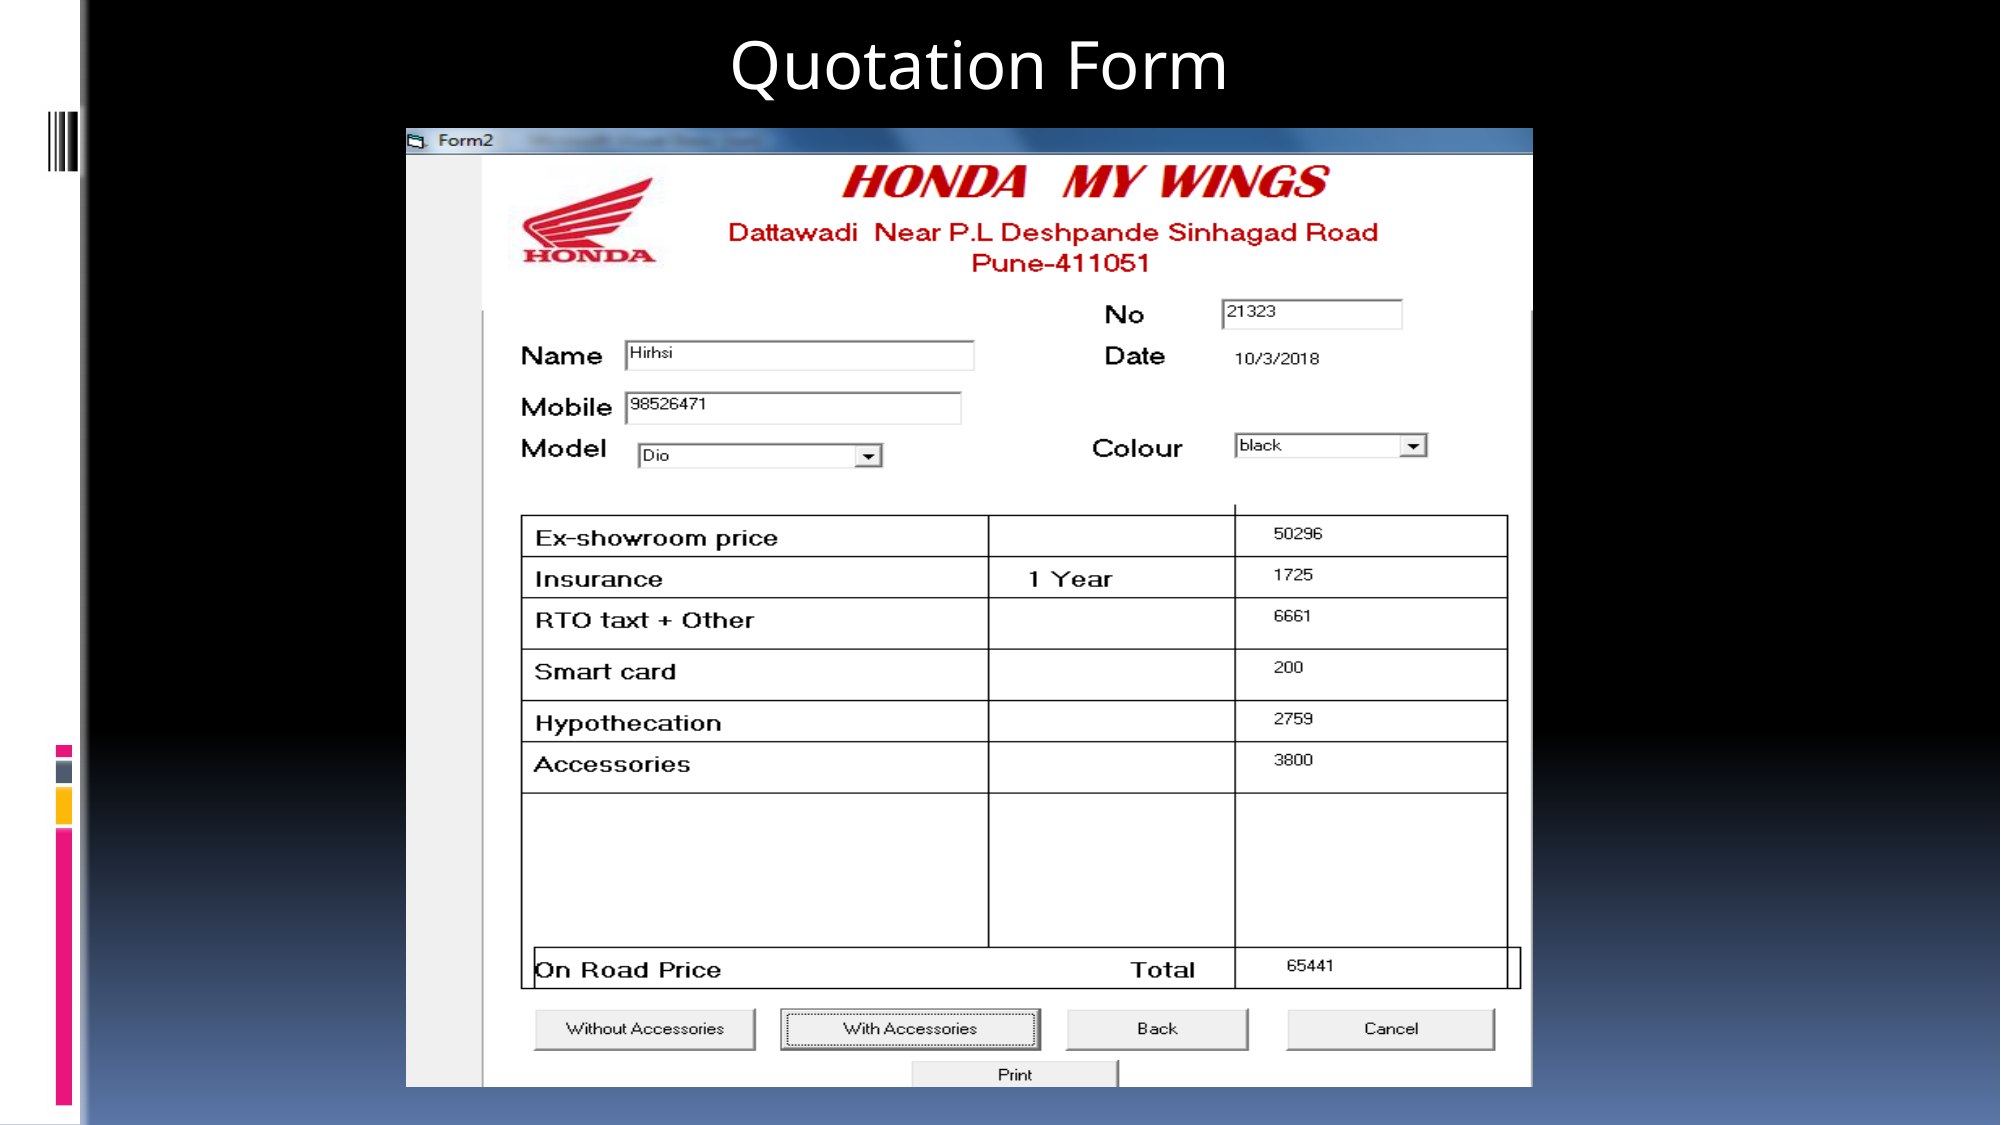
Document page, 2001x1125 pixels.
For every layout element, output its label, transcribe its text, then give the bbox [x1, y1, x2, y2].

text_box Quotation Form [715, 15, 1392, 110]
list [406, 127, 1533, 1088]
